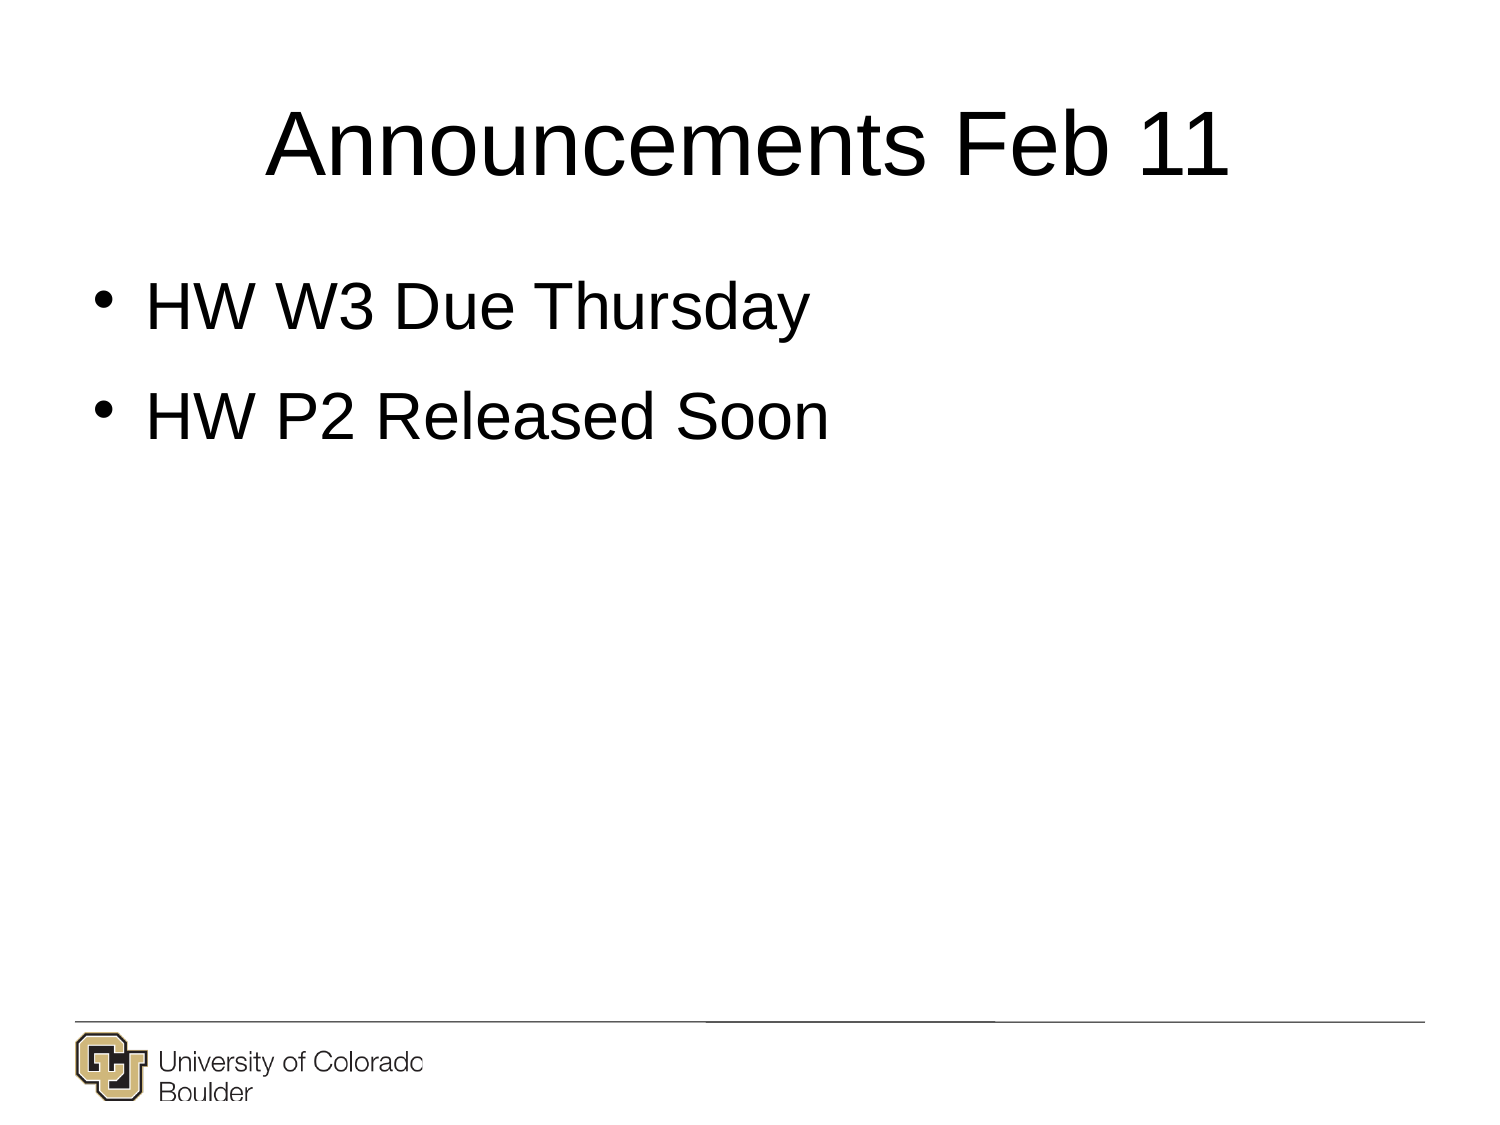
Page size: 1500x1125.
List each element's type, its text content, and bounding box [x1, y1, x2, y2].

title Announcements Feb 11 [75, 44, 1425, 233]
list HW W3 Due Thursday HW P2 Released Soon [75, 263, 1425, 916]
